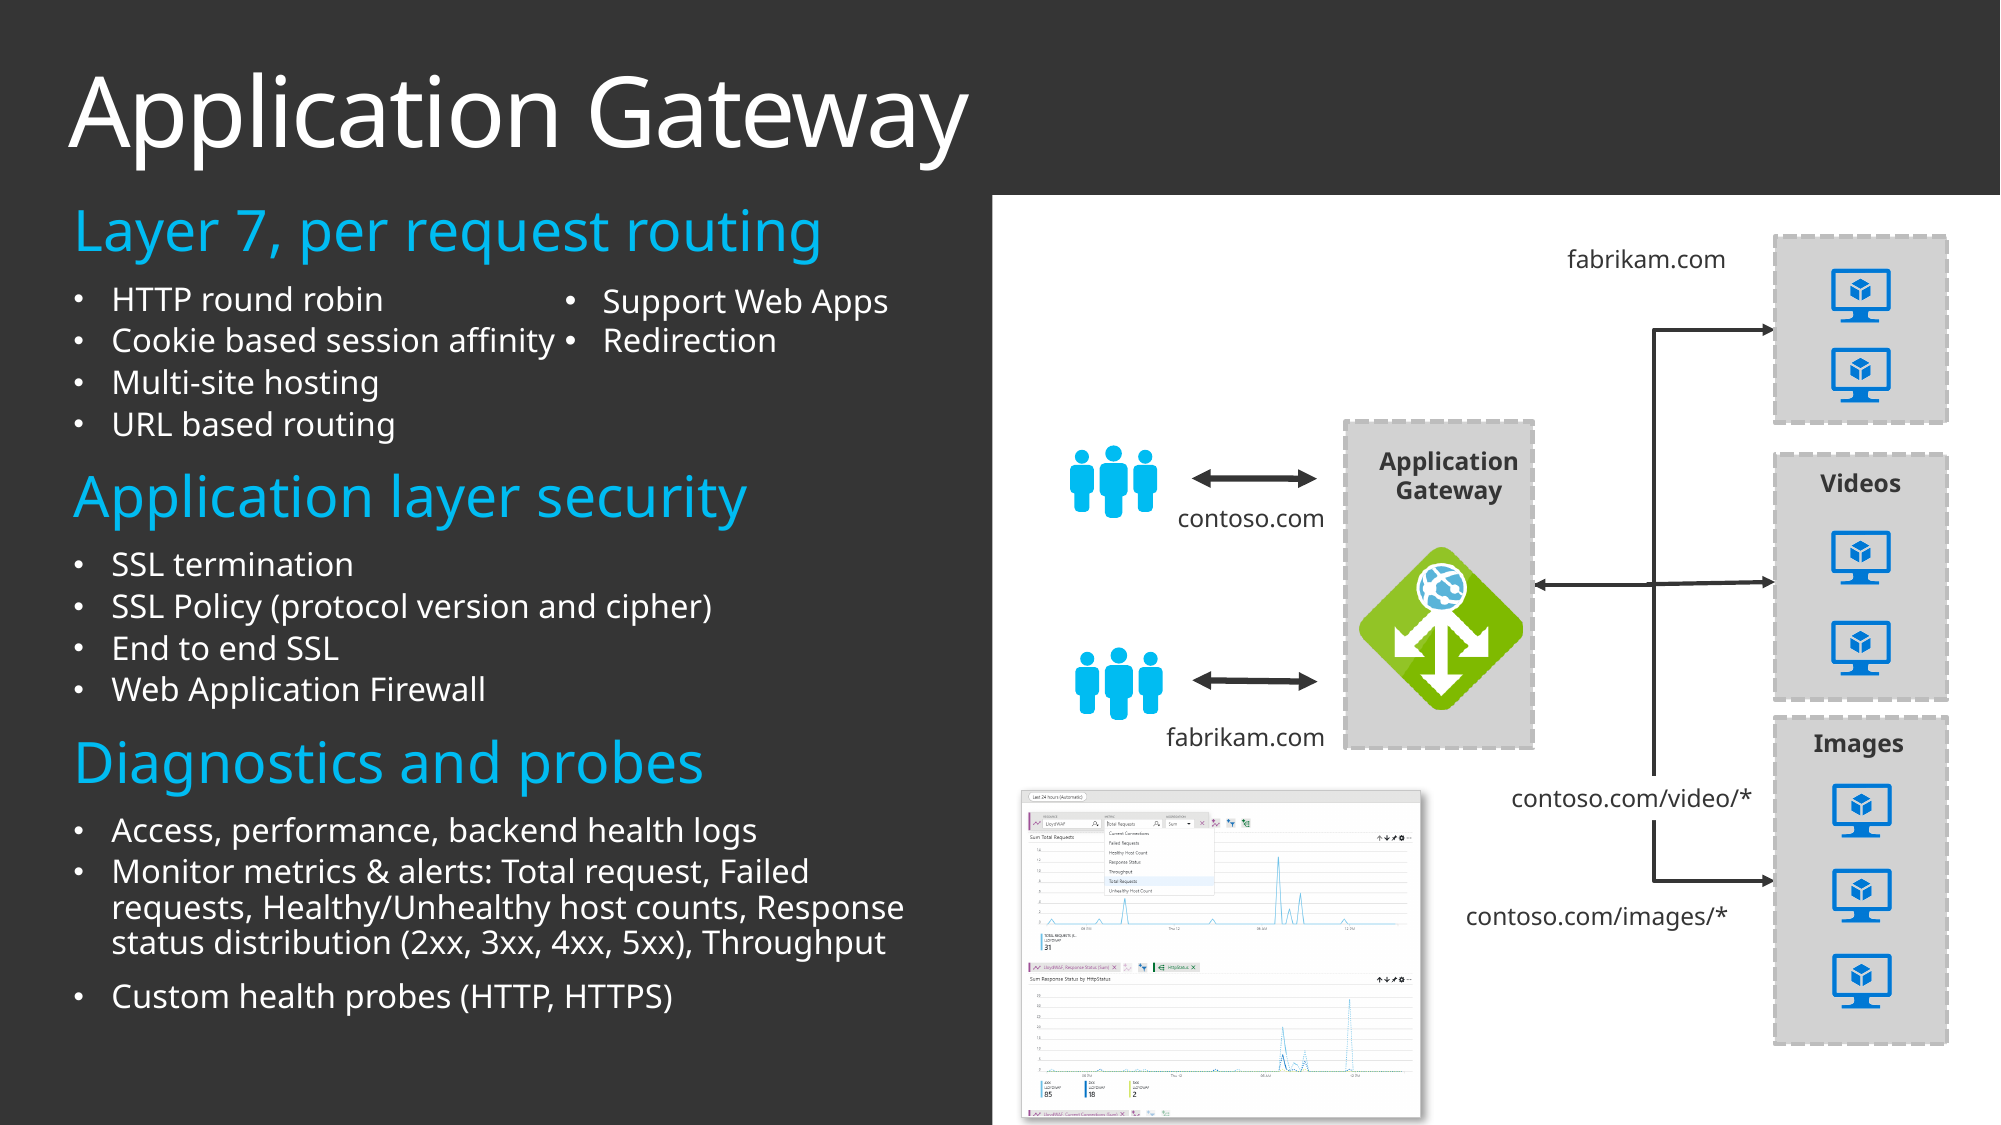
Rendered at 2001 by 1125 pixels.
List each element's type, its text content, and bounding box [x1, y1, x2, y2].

text_box Videos [1776, 460, 1947, 505]
text_box [1137, 651, 1164, 707]
text_box fabrikam.com [1066, 707, 1355, 767]
picture [1020, 790, 1421, 1118]
text_box contoso.com/images/* [1450, 893, 1744, 938]
text_box [1774, 236, 1948, 424]
text_box [1345, 421, 1532, 749]
text_box [1776, 504, 1948, 700]
text_box [1774, 766, 1948, 1045]
text_box Layer 7, per request routing HTTP round robin Cookie based session affinity Multi-site hosting URL based routing Application layer security SSL termination SSL Policy (protocol version and cipher) End to end SSL Web Application Firewall Diagnostics and probes Access, performance, backend health logs Monitor metrics & alerts: Total request, Failed requests, Healthy/Unhealthy host counts, Response status distribution (2xx, 3xx, 4xx, 5xx), Throughput Custom health probes (HTTP, HTTPS) [44, 195, 973, 1087]
text_box Application Gateway [1355, 438, 1532, 512]
picture [1831, 345, 1891, 405]
picture [1831, 950, 1892, 1011]
picture [1831, 527, 1891, 588]
text_box [1098, 444, 1129, 488]
title Application Gateway [44, 47, 1957, 196]
text_box Images [1776, 720, 1948, 766]
text_box contoso.com [1066, 488, 1345, 547]
text_box [1776, 454, 1948, 460]
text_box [1532, 329, 1776, 585]
text_box [1104, 646, 1134, 707]
text_box [1069, 449, 1095, 488]
picture [1831, 618, 1891, 678]
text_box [1646, 581, 1776, 585]
text_box contoso.com/video/* [1511, 776, 1532, 821]
picture [1831, 780, 1892, 841]
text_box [1532, 585, 1776, 882]
picture [1359, 547, 1523, 710]
picture [1831, 865, 1892, 926]
text_box [1132, 449, 1158, 488]
text_box Support Web Apps Redirection [550, 273, 1551, 367]
text_box [992, 194, 2000, 1125]
text_box [1074, 651, 1100, 707]
picture [1831, 265, 1891, 326]
text_box fabrikam.com [1552, 236, 1742, 281]
